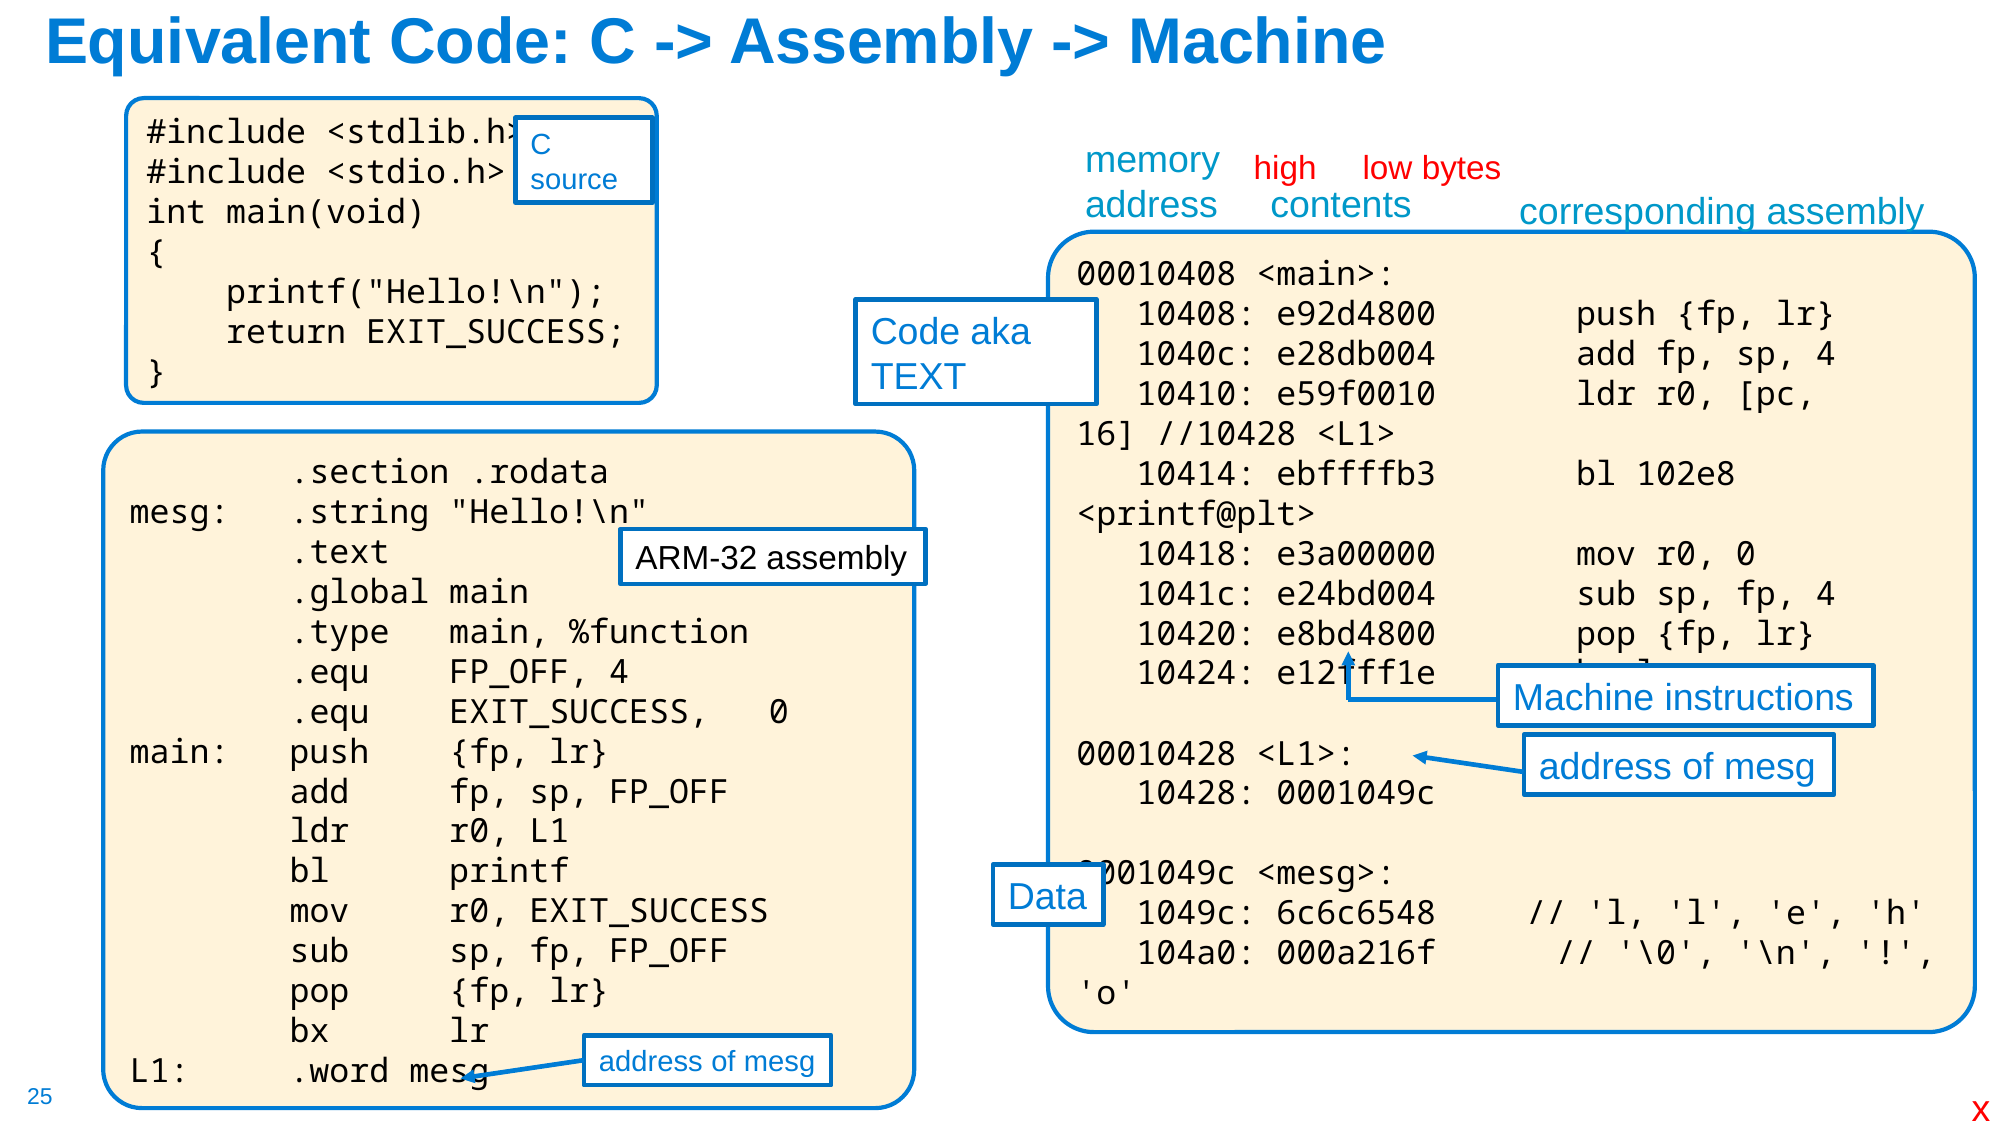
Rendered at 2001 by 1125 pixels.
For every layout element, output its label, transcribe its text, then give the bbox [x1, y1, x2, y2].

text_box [125, 97, 657, 405]
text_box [1348, 651, 1874, 727]
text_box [460, 1034, 832, 1086]
text_box Data [993, 864, 1042, 925]
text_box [1412, 735, 1835, 796]
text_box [1047, 126, 1976, 955]
text_box Code aka TEXT [855, 299, 1042, 405]
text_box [102, 431, 926, 1113]
title Equivalent Code: C -> Assembly -> Machine [30, 11, 1470, 85]
text_box x [1956, 1076, 2000, 1125]
